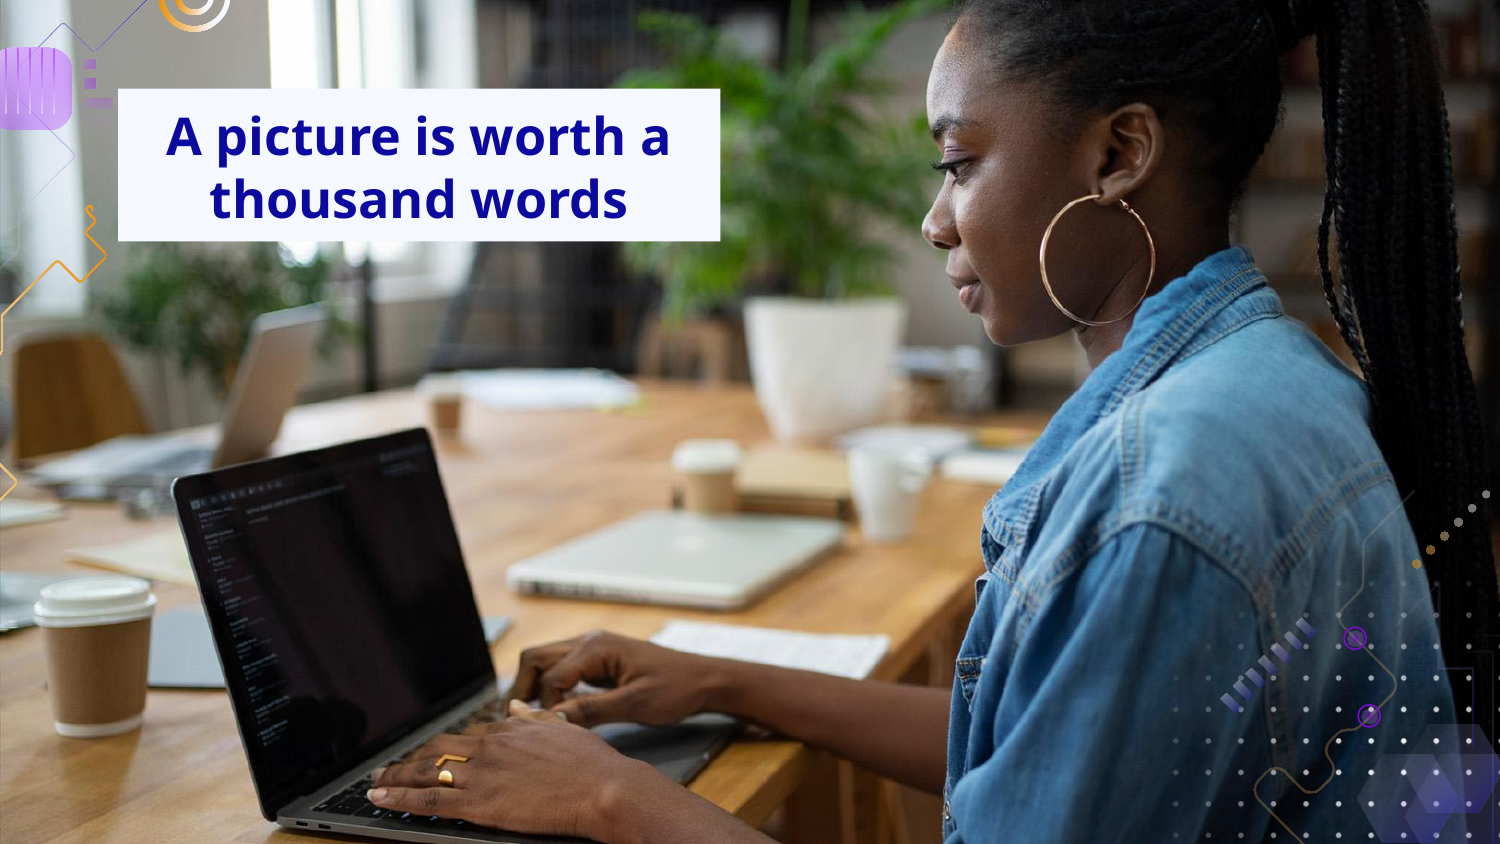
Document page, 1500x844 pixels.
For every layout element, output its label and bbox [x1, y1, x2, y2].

text_box [1116, 477, 1500, 844]
picture [0, 0, 1500, 844]
text_box [0, 0, 231, 694]
